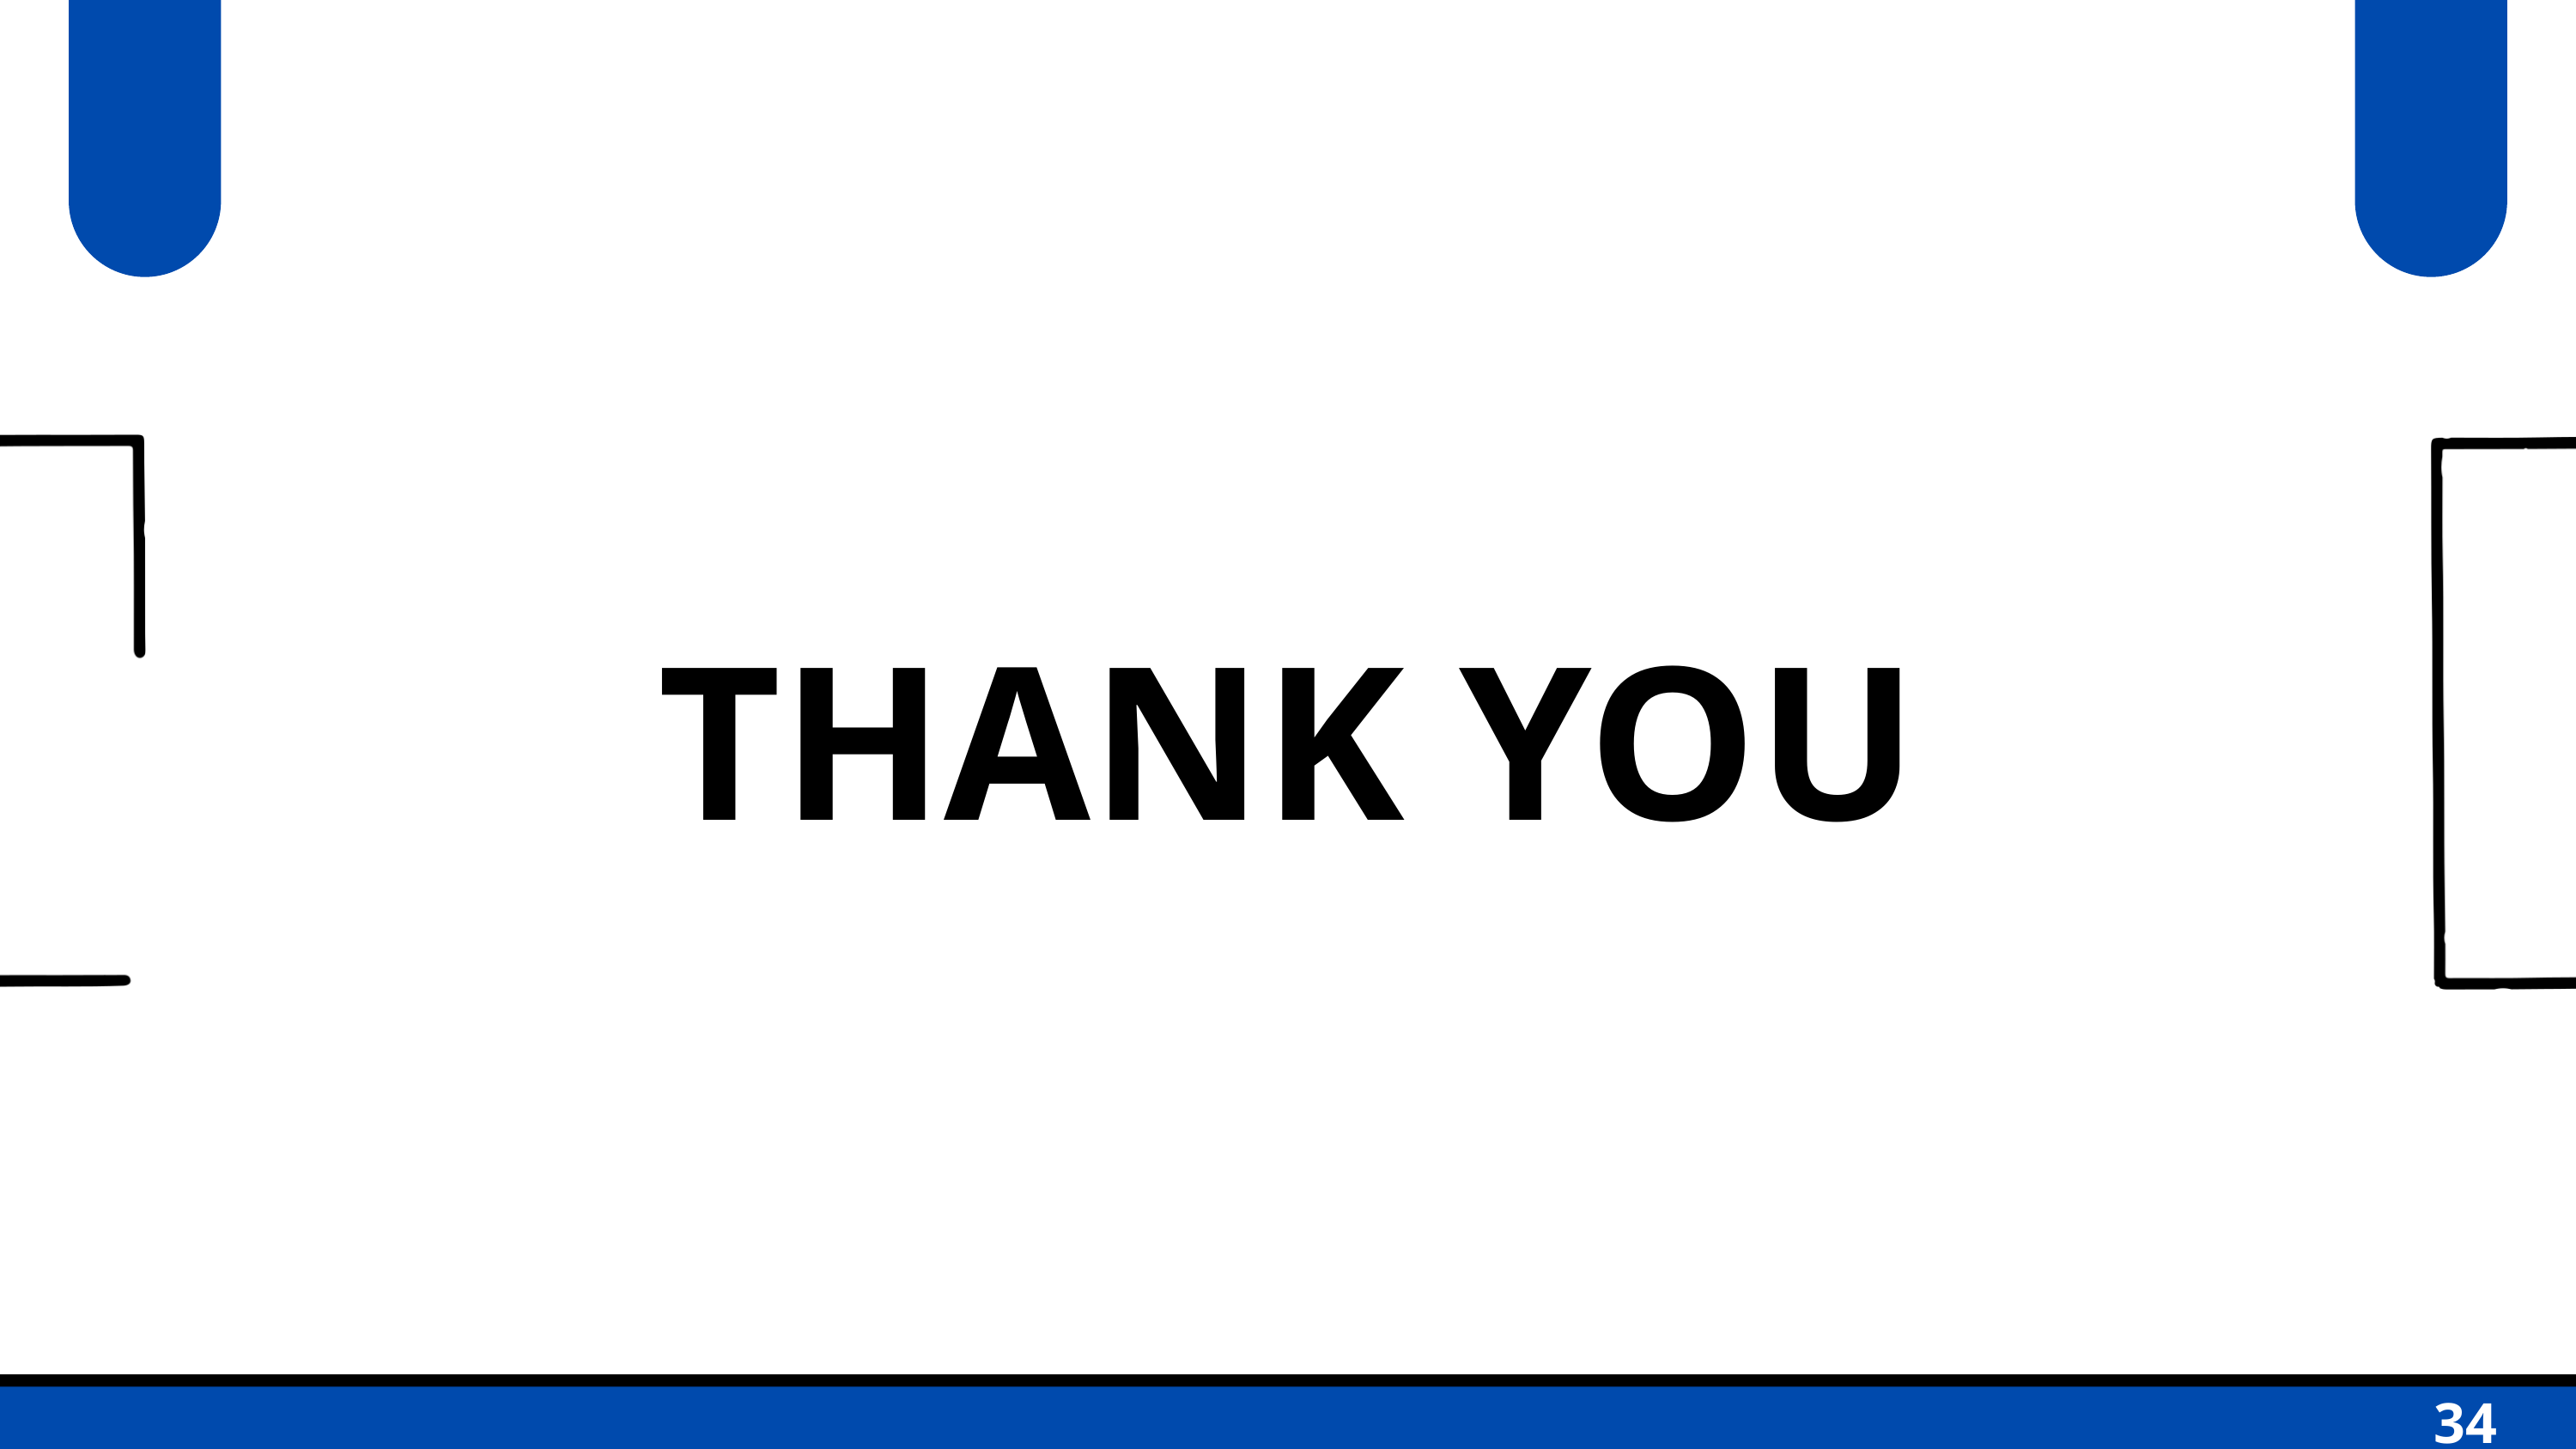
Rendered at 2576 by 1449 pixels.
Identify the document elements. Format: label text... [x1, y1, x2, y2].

text_box [0, 434, 146, 990]
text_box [68, 0, 222, 277]
text_box THANK YOU [415, 565, 2160, 864]
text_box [0, 1379, 2576, 1449]
text_box [2431, 434, 2576, 990]
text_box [2354, 0, 2508, 277]
